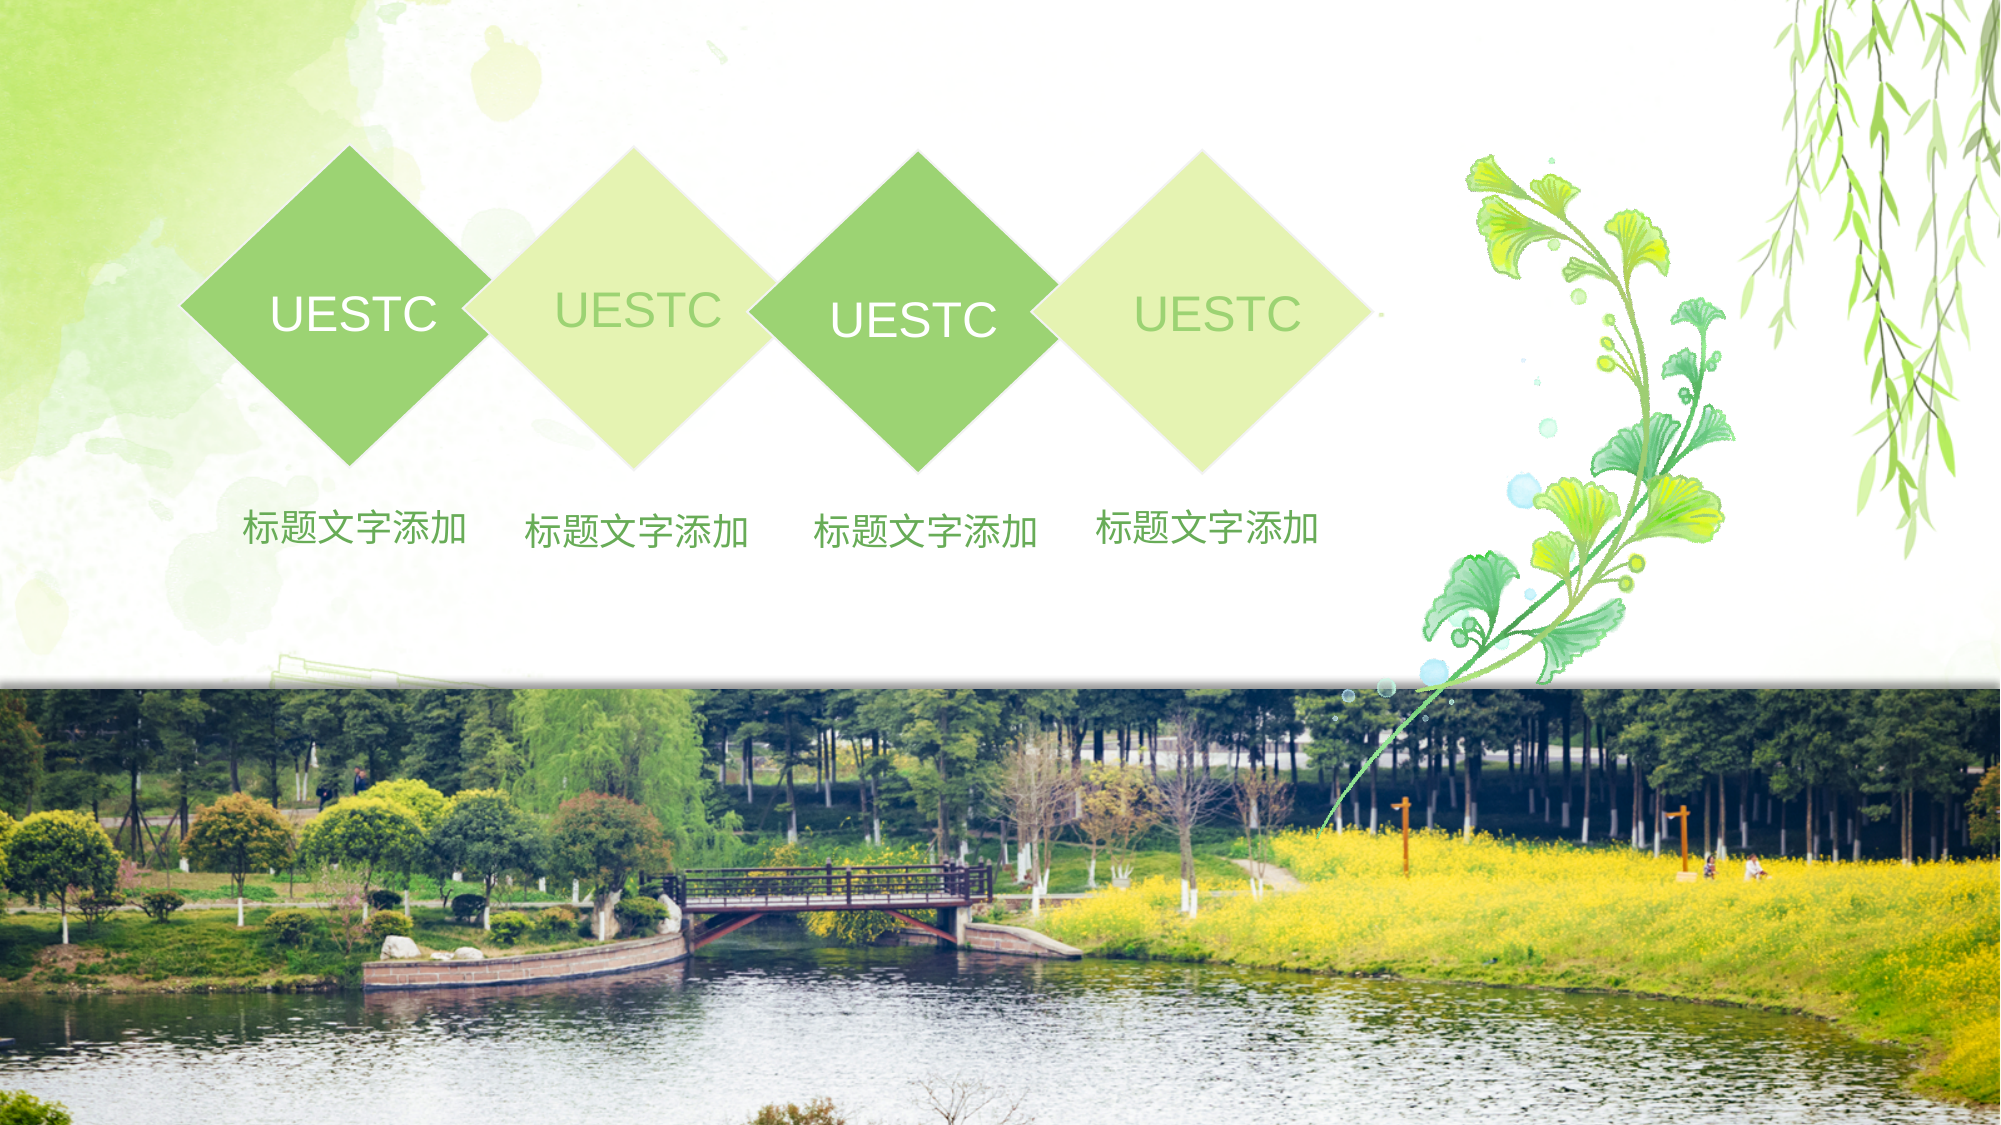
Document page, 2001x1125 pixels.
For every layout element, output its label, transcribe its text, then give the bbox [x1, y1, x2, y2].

text_box 标题文字添加 [798, 491, 1141, 561]
text_box [745, 148, 1060, 476]
text_box 标题文字添加 [1080, 487, 1149, 557]
text_box 标题文字添加 [228, 487, 571, 557]
text_box [1029, 198, 1149, 425]
text_box UESTC [254, 273, 454, 349]
picture [0, 0, 2001, 1125]
text_box 标题文字添加 [509, 491, 798, 561]
text_box UESTC [538, 270, 738, 346]
text_box UESTC [814, 279, 1014, 355]
text_box UESTC [1118, 273, 1149, 349]
text_box [177, 142, 493, 470]
text_box [461, 144, 778, 472]
